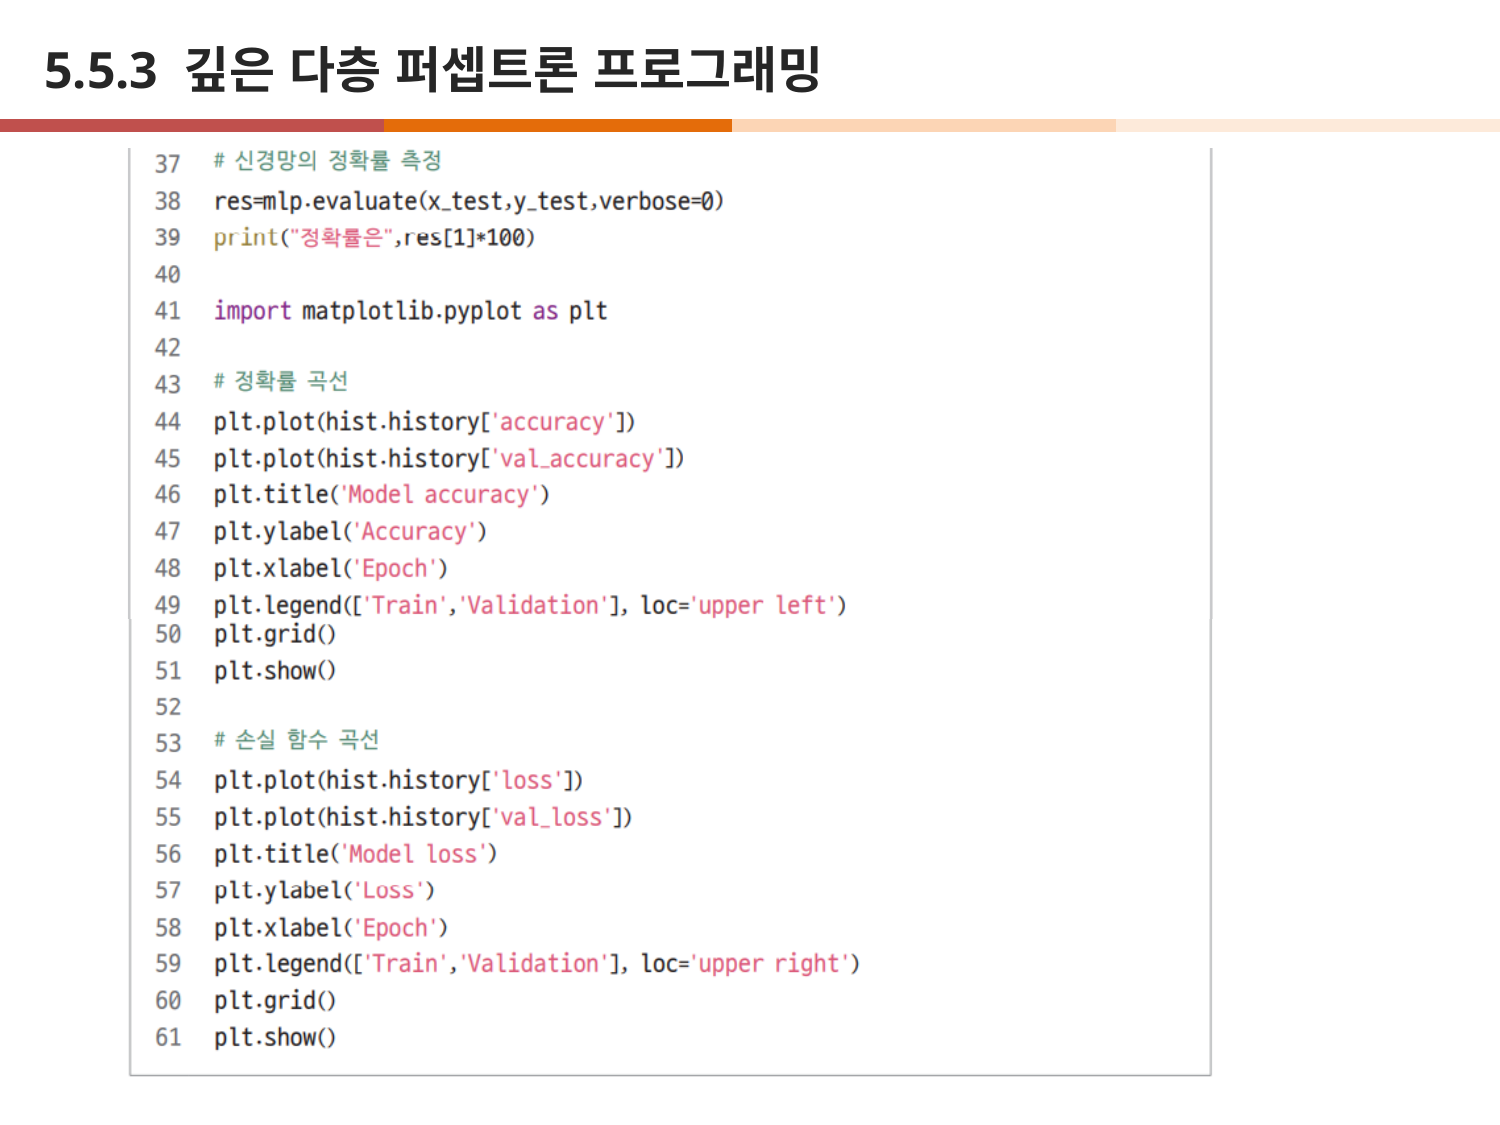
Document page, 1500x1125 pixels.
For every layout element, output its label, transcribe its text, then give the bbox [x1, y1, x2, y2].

title 5.5.3 깊은 다층 퍼셉트론 프로그래밍 [29, 23, 1270, 114]
picture [123, 148, 1220, 1083]
